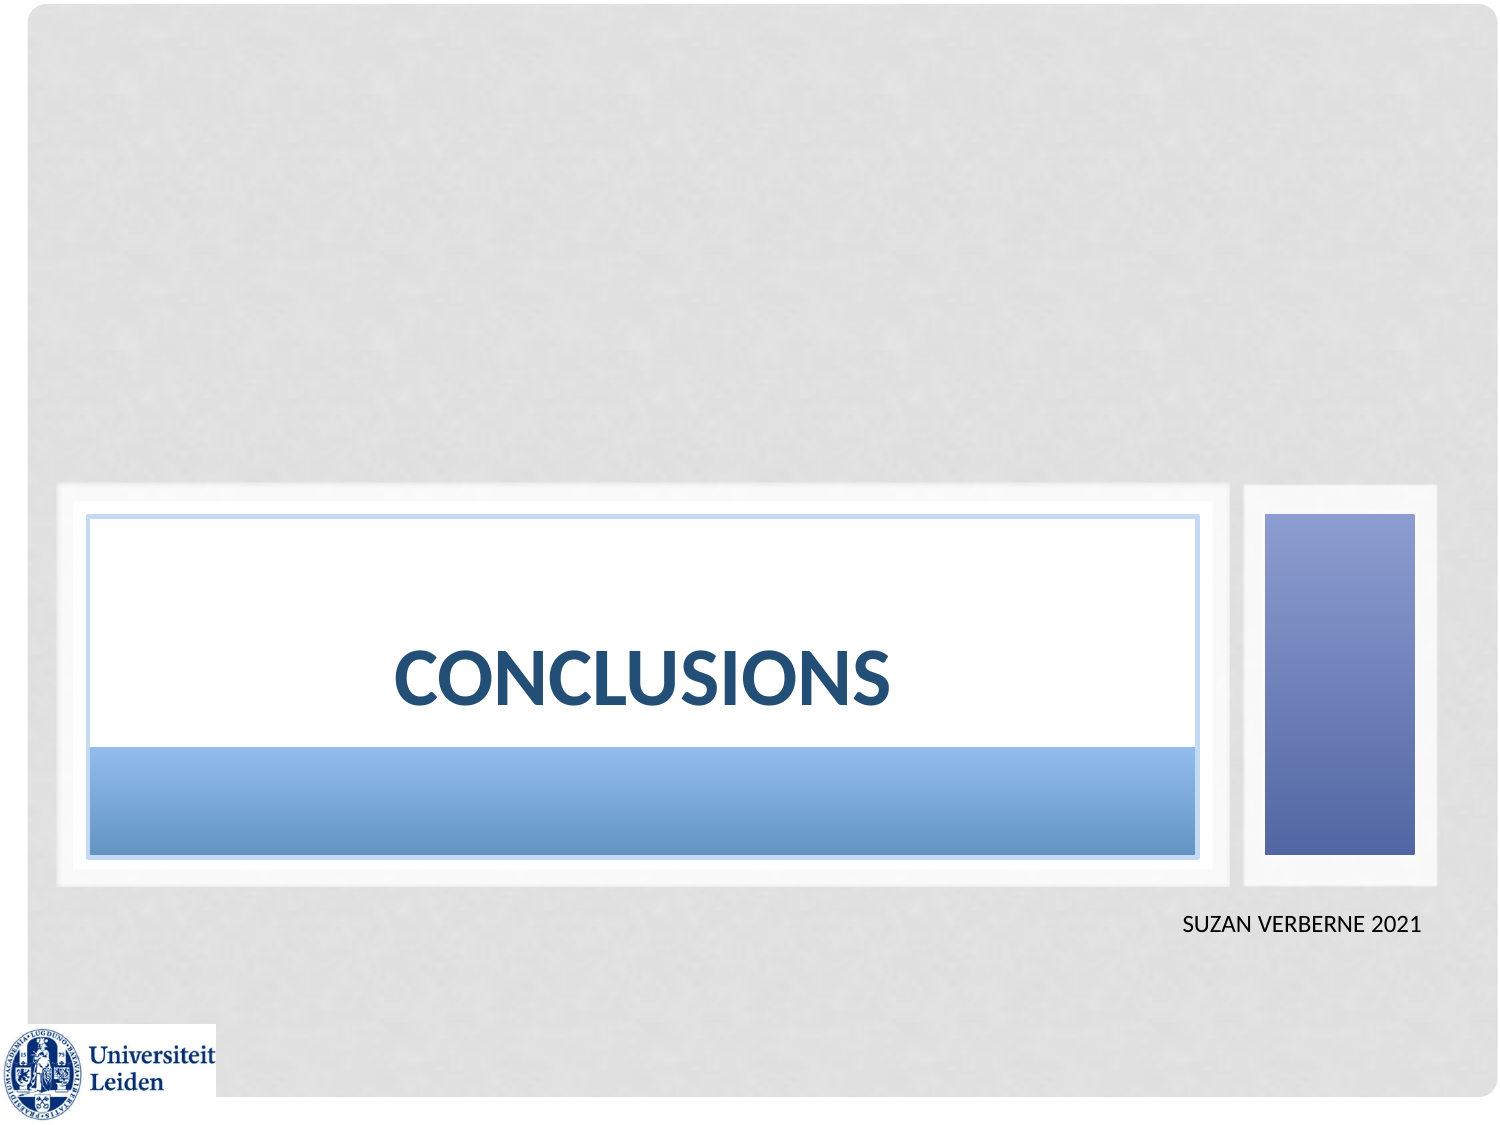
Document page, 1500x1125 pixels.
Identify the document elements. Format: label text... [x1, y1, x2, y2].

picture [0, 1024, 216, 1125]
footer Suzan Verberne 2021 [962, 900, 1438, 1025]
title Conclusions [99, 529, 1187, 730]
